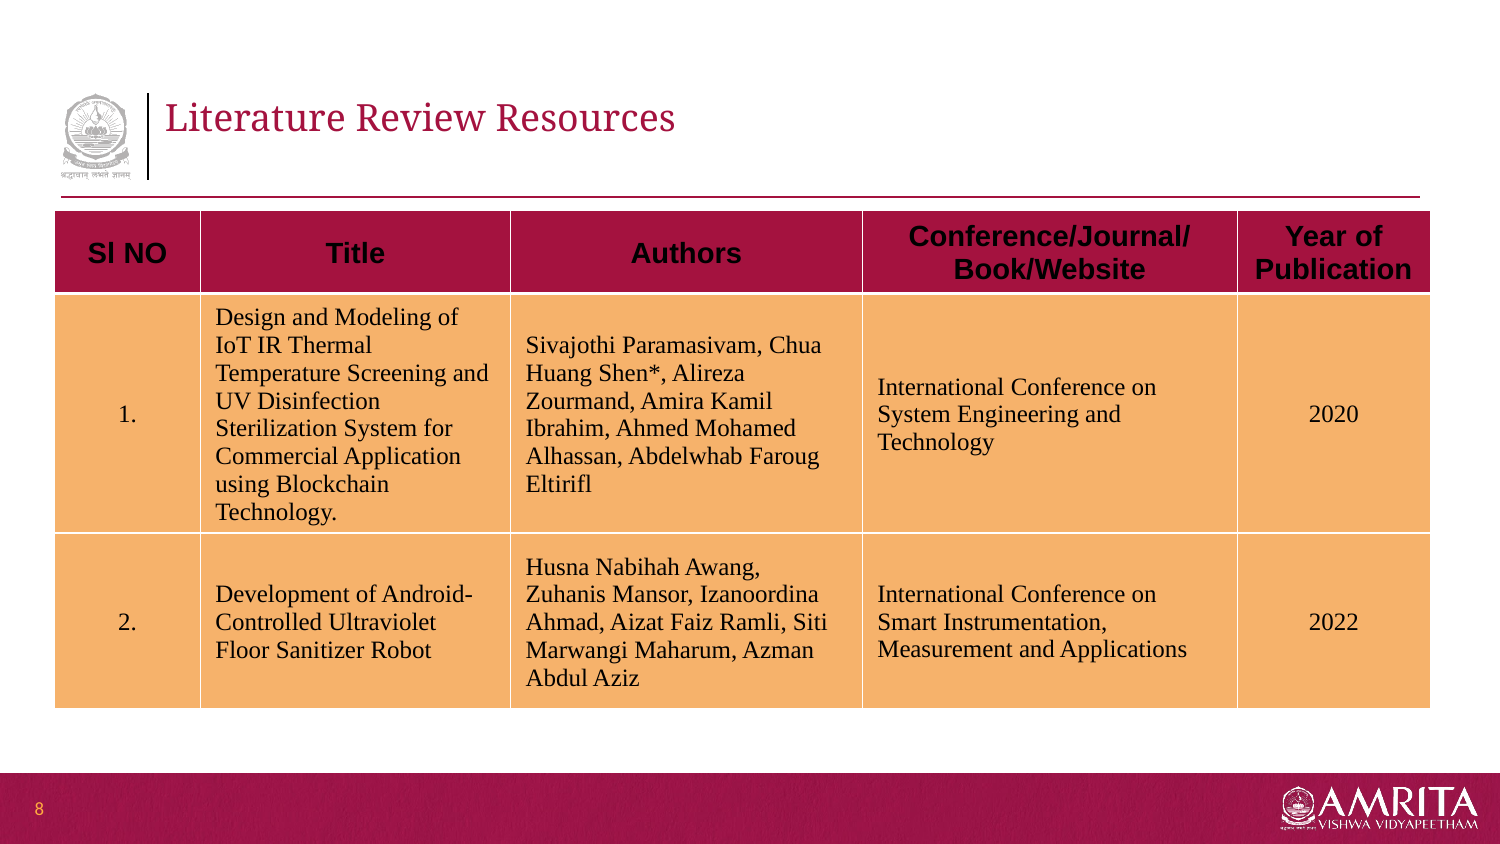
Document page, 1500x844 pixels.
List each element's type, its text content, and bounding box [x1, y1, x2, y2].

table_cell 2. [55, 534, 200, 708]
table_header Conference/Journal/Book/Website [863, 211, 1237, 292]
table_header Authors [511, 211, 862, 292]
table_cell Husna Nabihah Awang, Zuhanis Mansor, Izanoordina Ahmad, Aizat Faiz Ramli, Siti Marwangi Maharum, Azman Abdul Aziz [511, 534, 862, 708]
table_header Year of Publication [1238, 211, 1430, 292]
table_cell International Conference on System Engineering and Technology [863, 295, 1237, 532]
table_cell 2020 [1238, 295, 1430, 532]
table_cell Design and Modeling of IoT IR Thermal Temperature Screening and UV Disinfection Sterilization System for Commercial Application using Blockchain Technology. [201, 295, 510, 532]
title Literature Review Resources [153, 93, 1448, 145]
picture [0, 773, 1500, 844]
table_cell International Conference on Smart Instrumentation, Measurement and Applications [863, 534, 1237, 708]
slide_number 8 [23, 785, 361, 830]
table_cell Sivajothi Paramasivam, Chua Huang Shen*, Alireza Zourmand, Amira Kamil Ibrahim, Ahmed Mohamed Alhassan, Abdelwhab Faroug Eltirifl [511, 295, 862, 532]
table_cell 1. [55, 295, 200, 532]
table_header Sl NO [55, 211, 200, 292]
picture [60, 93, 133, 181]
table_cell 2022 [1238, 534, 1430, 708]
table_header Title [201, 211, 510, 292]
table_cell Development of Android-Controlled Ultraviolet Floor Sanitizer Robot [201, 534, 510, 708]
